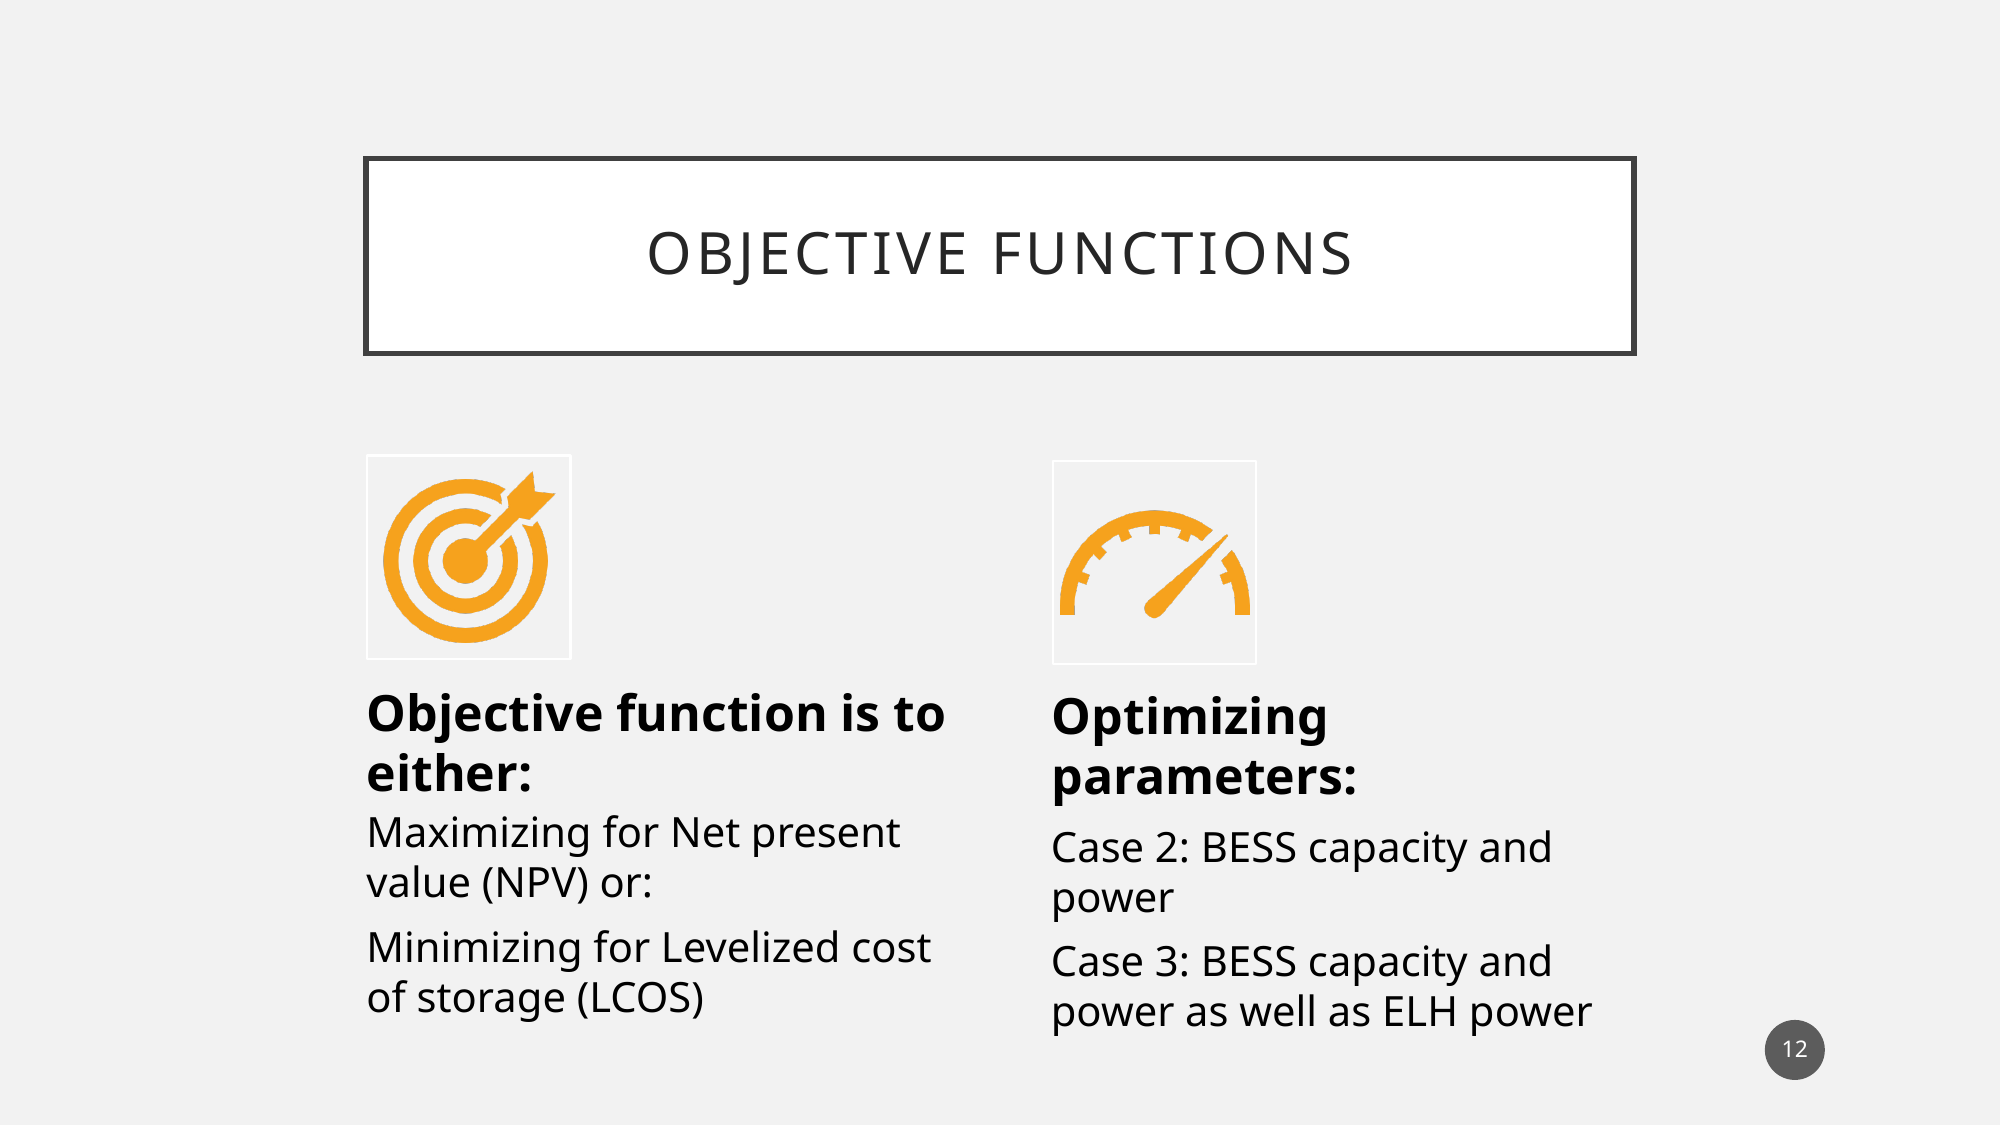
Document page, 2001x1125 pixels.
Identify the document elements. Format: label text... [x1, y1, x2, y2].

slide_number 12 [1764, 1019, 1825, 1080]
title Objective functions [363, 156, 1637, 356]
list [365, 432, 1634, 1020]
